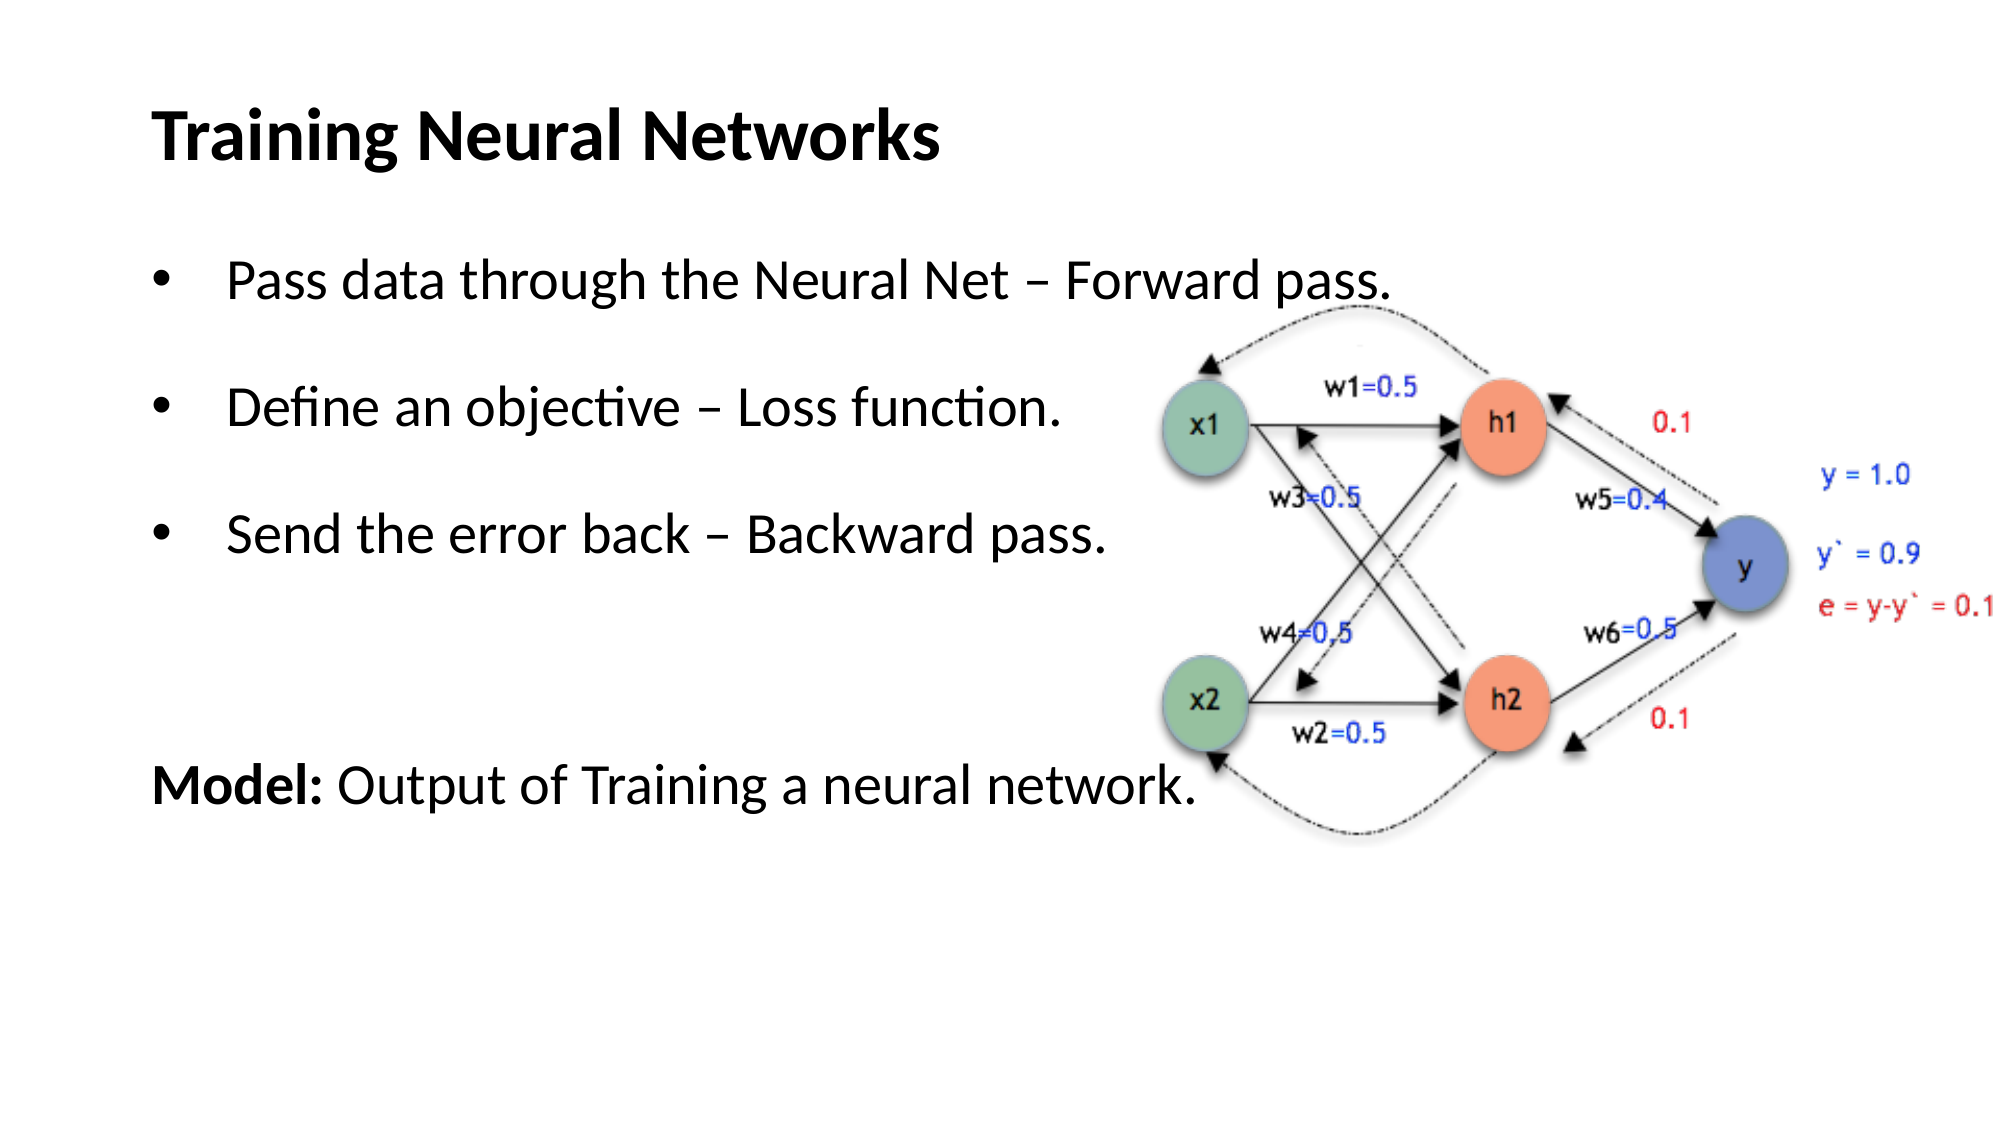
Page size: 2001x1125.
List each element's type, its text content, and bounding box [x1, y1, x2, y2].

picture [1051, 216, 2000, 1125]
list Pass data through the Neural Net – Forward pass. Define an objective – Loss function. Send the error back – Backward pass. Model: Output of Training a neural network. [136, 241, 1051, 974]
title Training Neural Networks [136, 47, 1862, 185]
